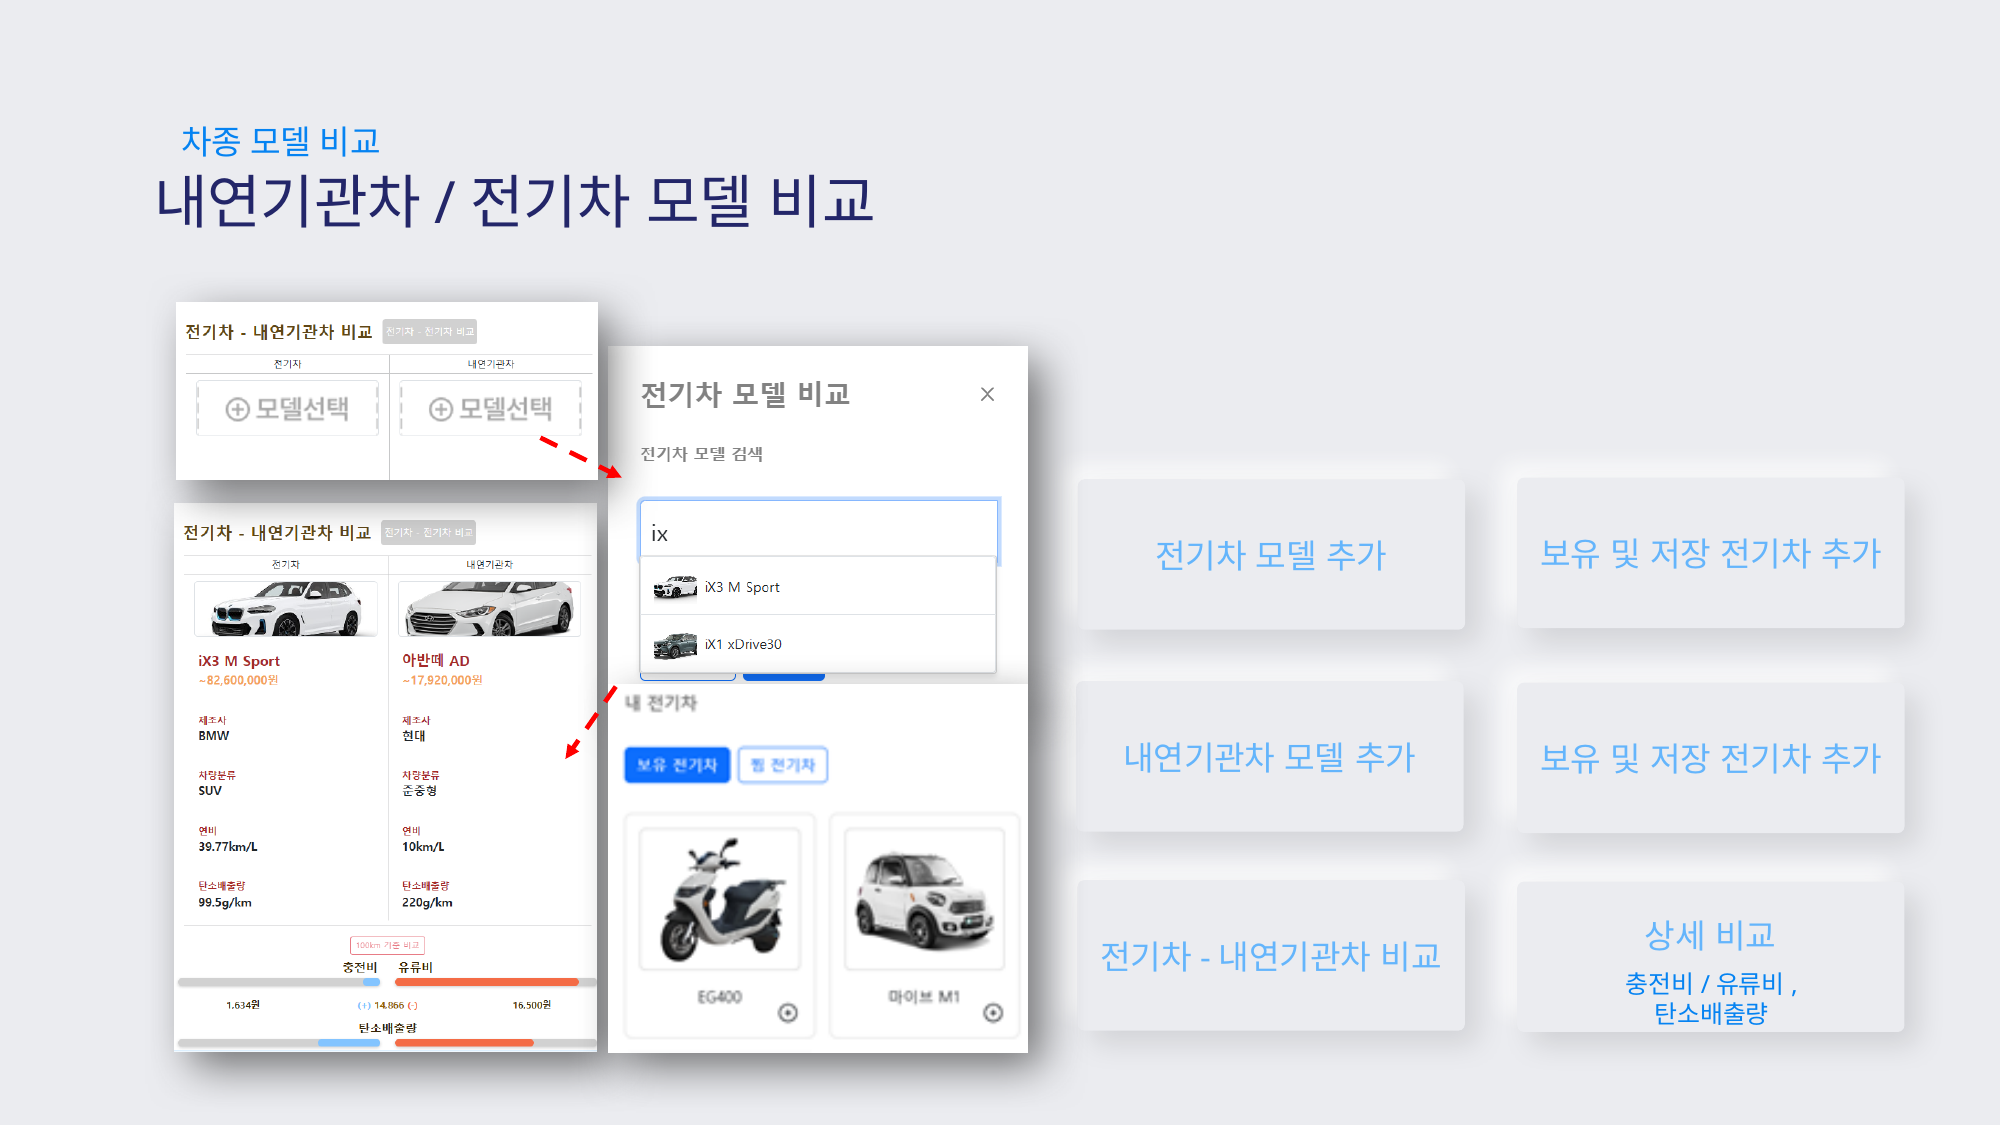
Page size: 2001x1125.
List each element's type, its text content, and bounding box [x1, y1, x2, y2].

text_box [1078, 479, 1466, 631]
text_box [1077, 880, 1466, 1032]
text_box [1517, 881, 1905, 1033]
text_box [1517, 682, 1905, 835]
text_box 차종 모델 비교 [181, 120, 381, 161]
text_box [565, 686, 616, 760]
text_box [540, 437, 622, 478]
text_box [1076, 681, 1464, 833]
picture [176, 302, 598, 480]
text_box 내연기관차/전기차 모델 비교 [154, 165, 876, 236]
picture [174, 503, 597, 1052]
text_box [1517, 477, 1905, 630]
picture [608, 346, 1028, 1053]
